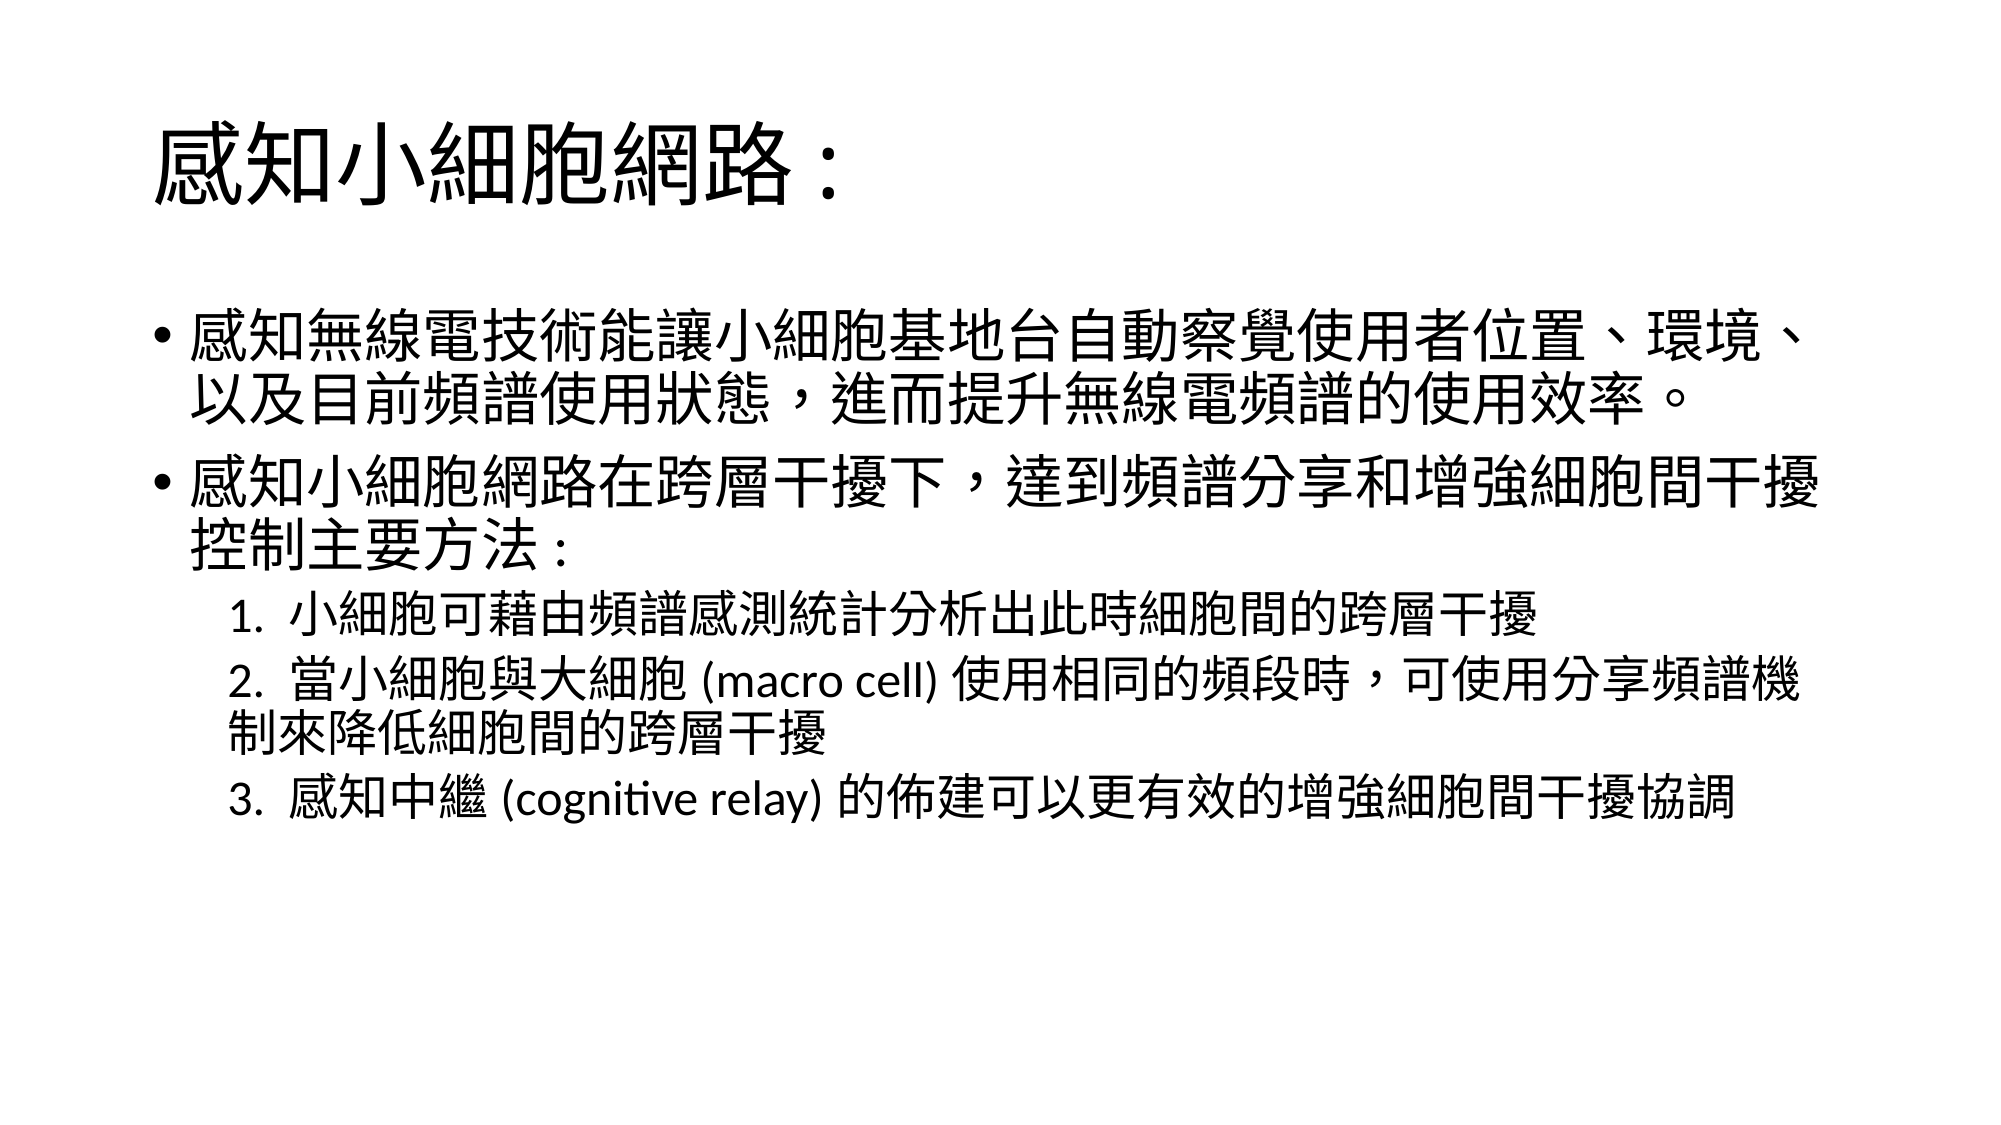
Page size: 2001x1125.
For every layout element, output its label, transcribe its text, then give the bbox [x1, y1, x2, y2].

list 感知無線電技術能讓小細胞基地台自動察覺使用者位置、環境、以及目前頻譜使用狀態，進而提升無線電頻譜的使用效率。 感知小細胞網路在跨層干擾下，達到頻譜分享和增強細胞間干擾控制主要方法: 1. 小細胞可藉由頻譜感測統計分析出此時細胞間的跨層干擾 2. 當小細胞與大細胞(macro cell)使用相同的頻段時，可使用分享頻譜機制來降低細胞間的跨層干擾 3. 感知中繼(cognitive relay)的佈建可以更有效的增強細胞間干擾協調 [137, 299, 1863, 1014]
title 感知小細胞網路: [137, 59, 1863, 278]
